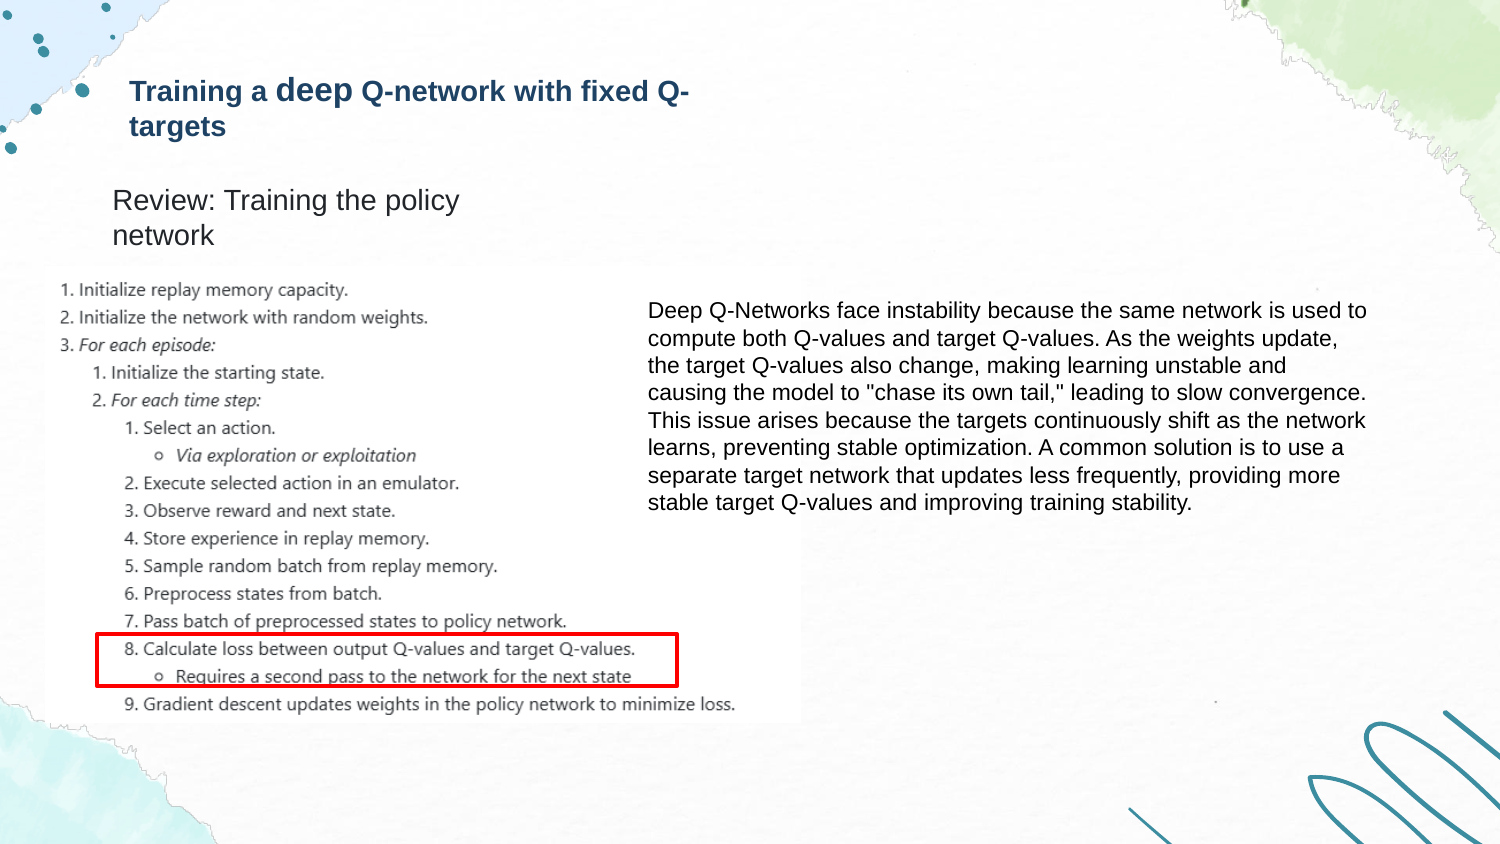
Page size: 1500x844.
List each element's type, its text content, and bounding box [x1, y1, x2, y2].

picture [1313, 779, 1425, 844]
text_box Deep Q-Networks face instability because the same network is used to compute both Q-values and target Q-values. As the weights update, the target Q-values also change, making learning unstable and causing the model to "chase its own tail," leading to slow convergence. This issue arises because the targets continuously shift as the network learns, preventing stable optimization. A common solution is to use a separate target network that updates less frequently, providing more stable target Q-values and improving training stability. [805, 288, 1383, 523]
picture [1369, 726, 1500, 844]
picture [0, 0, 1500, 844]
picture [1215, 0, 1500, 307]
text_box Training a deep Q-network with fixed Q-targets [114, 60, 732, 151]
text_box Review: Training the policy network [97, 173, 558, 259]
